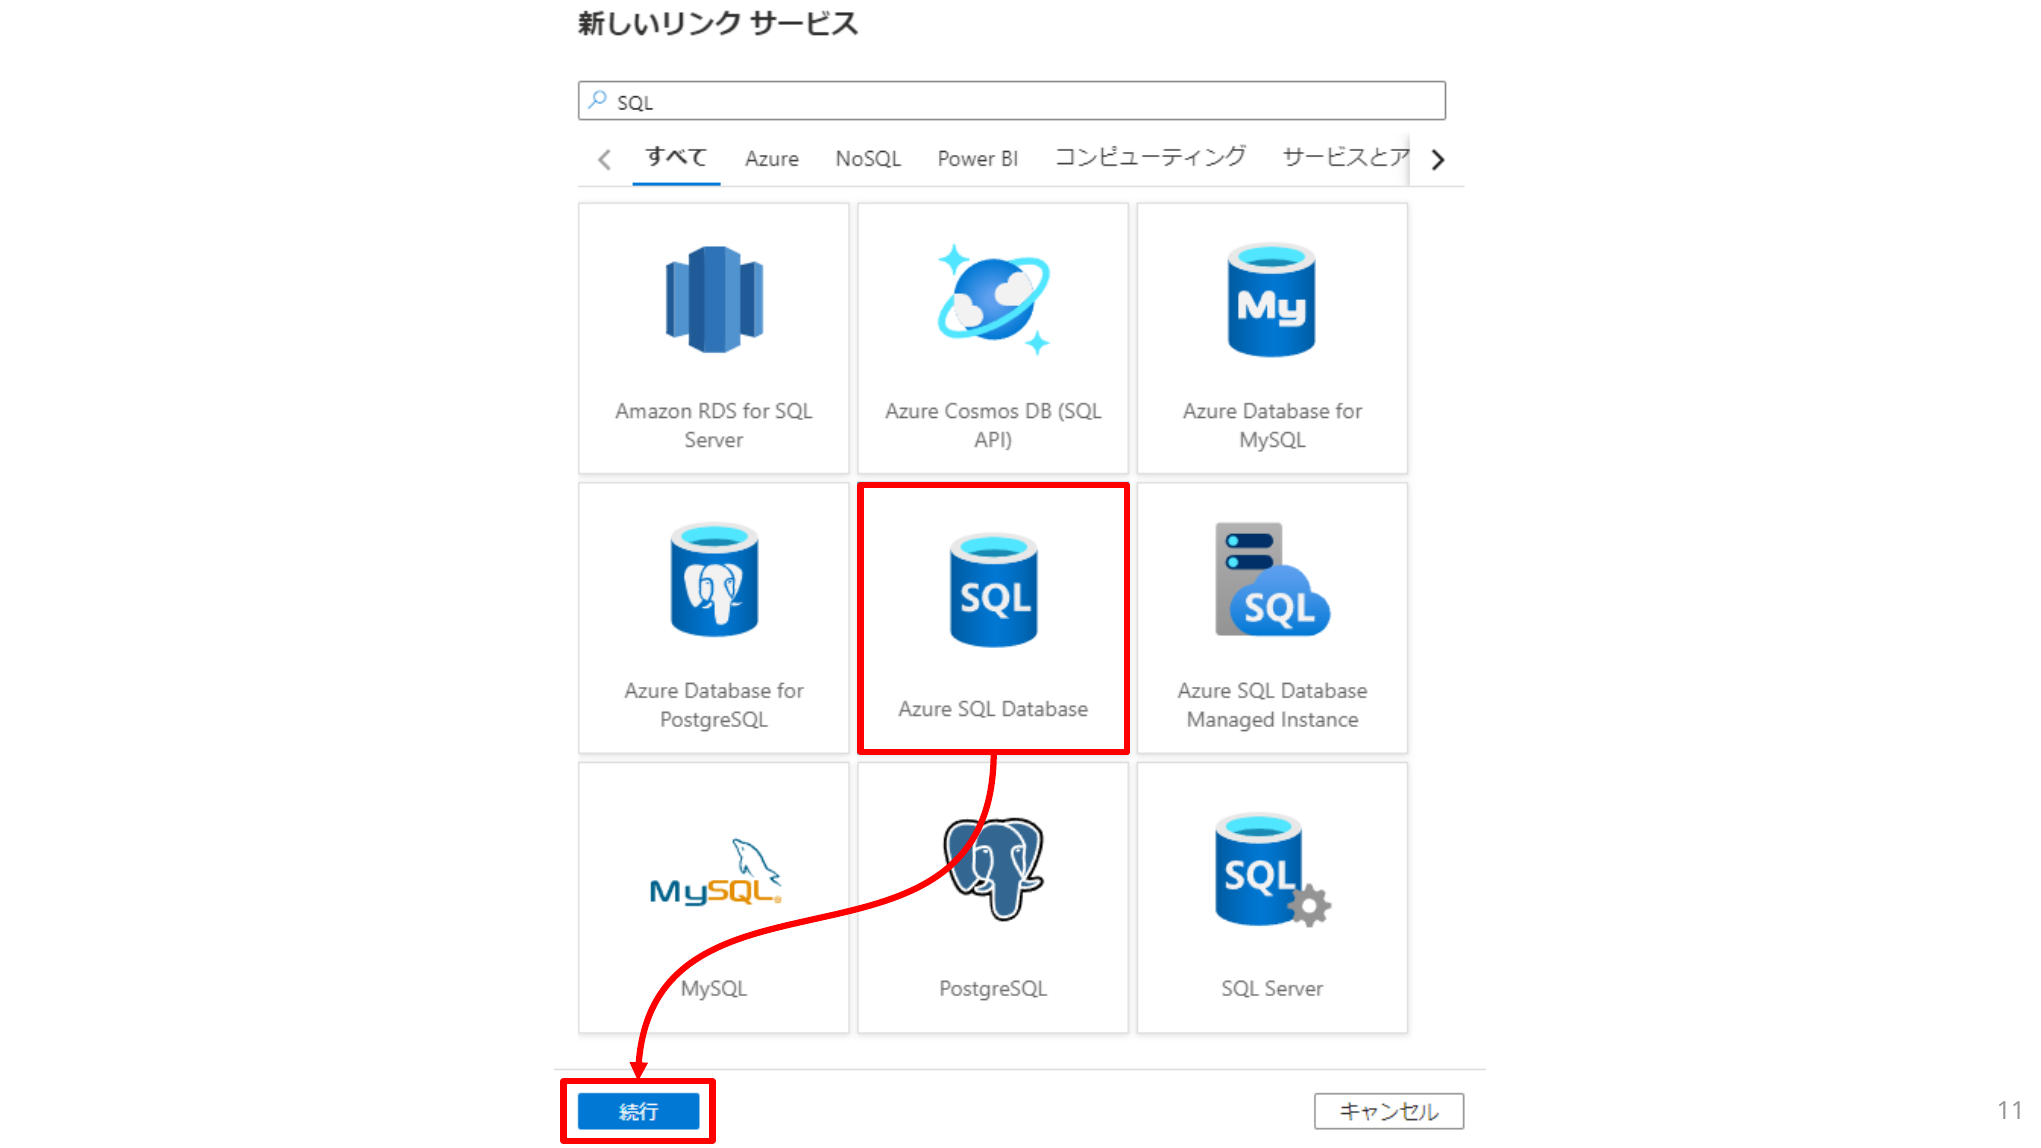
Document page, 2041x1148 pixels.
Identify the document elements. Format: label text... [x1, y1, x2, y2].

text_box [651, 738, 981, 1095]
slide_number 11 [1581, 1081, 2041, 1143]
picture [553, 0, 1487, 1148]
